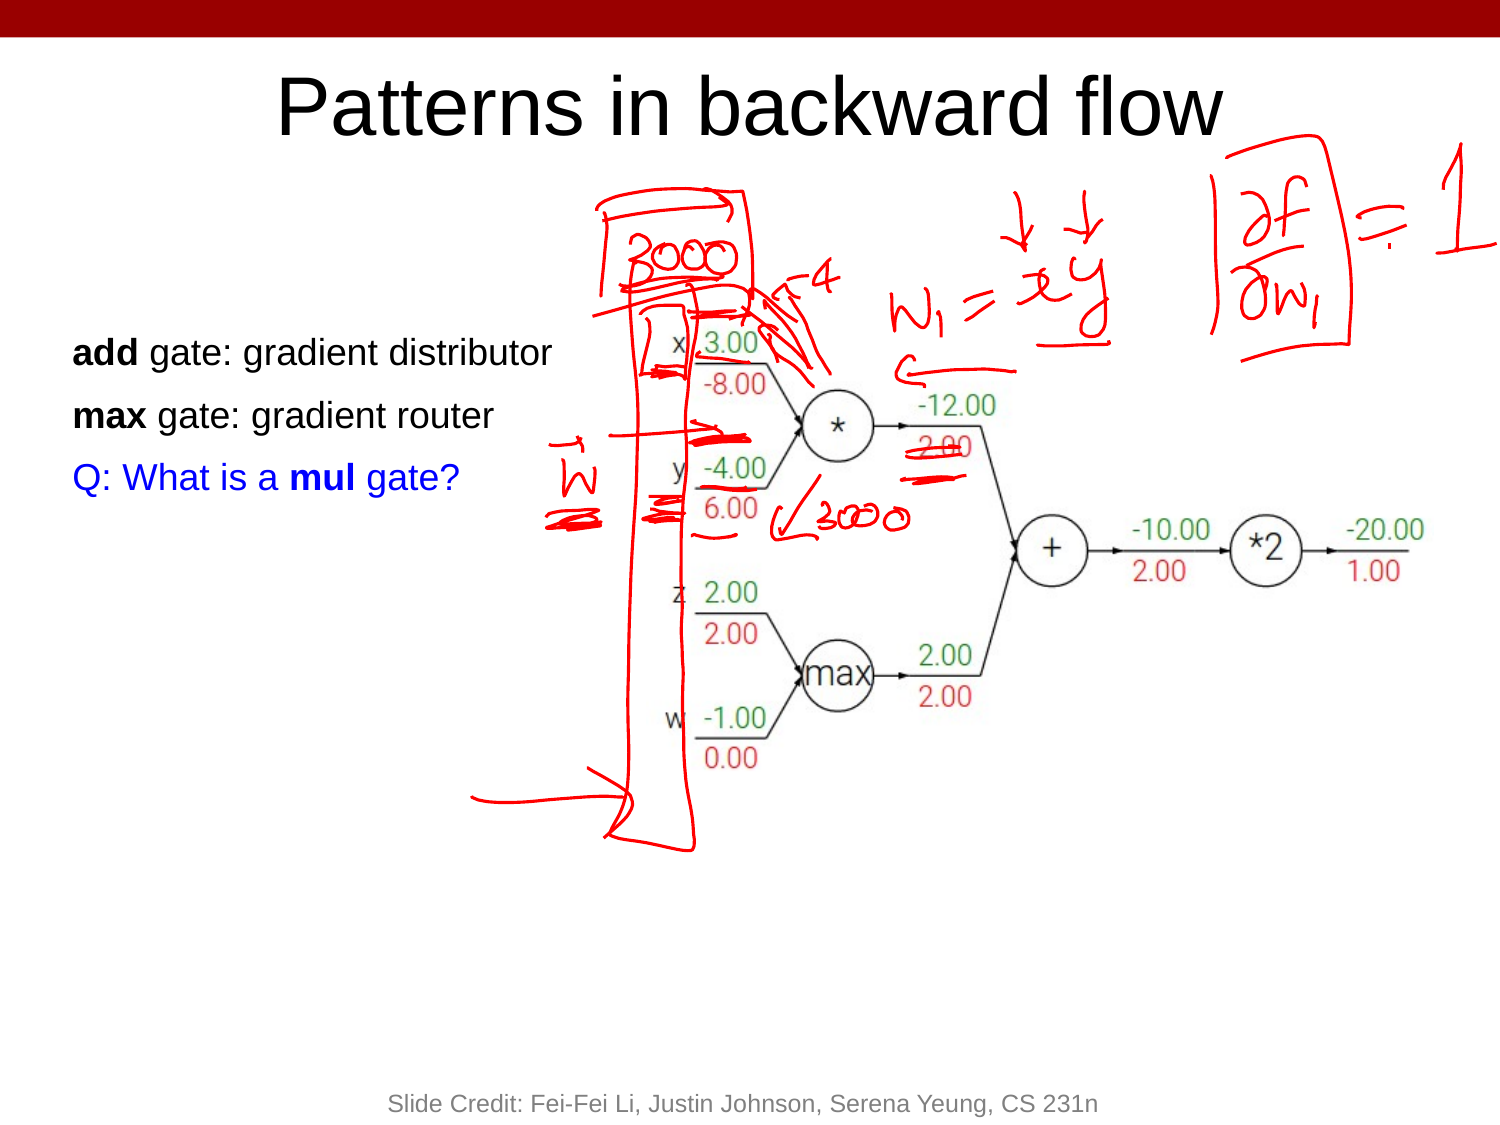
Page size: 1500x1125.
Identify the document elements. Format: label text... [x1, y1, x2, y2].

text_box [592, 188, 754, 317]
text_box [772, 258, 840, 376]
text_box Q: What is a mul gate? [57, 438, 466, 560]
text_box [1356, 206, 1497, 254]
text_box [771, 475, 821, 541]
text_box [890, 257, 1109, 338]
text_box add gate: gradient distributor [57, 313, 466, 375]
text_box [905, 445, 963, 459]
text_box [1209, 135, 1352, 362]
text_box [895, 355, 1016, 389]
text_box max gate: gradient router [57, 375, 466, 438]
text_box [1443, 143, 1462, 204]
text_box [638, 324, 689, 380]
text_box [1063, 190, 1104, 244]
picture [698, 312, 1434, 784]
title Patterns in backward flow [50, 36, 1450, 163]
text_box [471, 259, 698, 851]
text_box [702, 420, 723, 444]
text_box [1000, 192, 1033, 252]
text_box Slide Credit: Fei-Fei Li, Justin Johnson, Serena Yeung, CS 231n [299, 1049, 1188, 1125]
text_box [758, 324, 815, 387]
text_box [548, 435, 596, 497]
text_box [817, 501, 910, 531]
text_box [741, 288, 767, 369]
